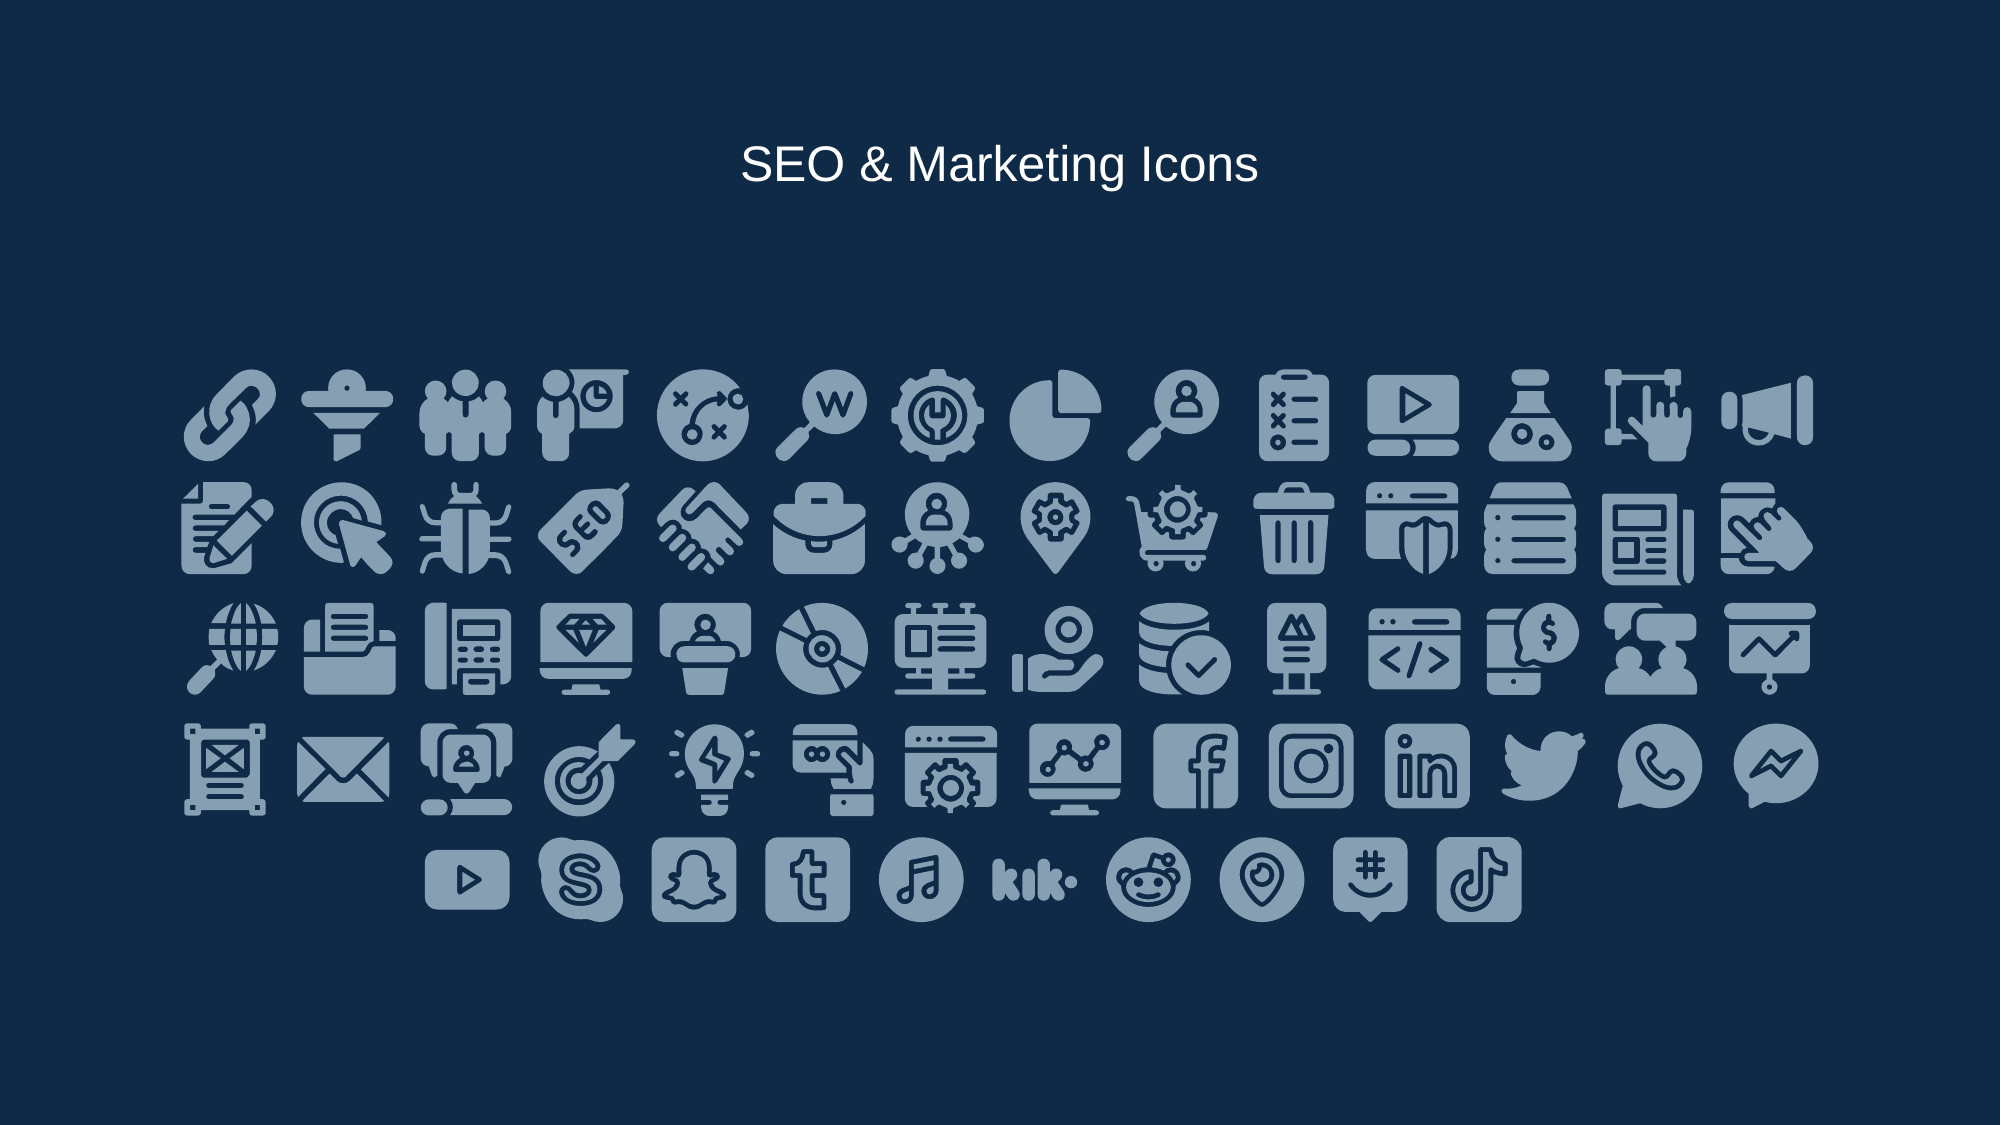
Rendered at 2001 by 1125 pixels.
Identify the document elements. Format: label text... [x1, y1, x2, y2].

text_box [655, 481, 750, 575]
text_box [1484, 369, 1576, 462]
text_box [1028, 723, 1122, 816]
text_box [181, 481, 279, 575]
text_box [878, 837, 964, 923]
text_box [772, 481, 866, 575]
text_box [539, 602, 633, 695]
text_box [298, 369, 397, 462]
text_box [1020, 481, 1091, 575]
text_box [1105, 837, 1192, 923]
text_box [303, 602, 396, 695]
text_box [1258, 369, 1330, 462]
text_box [1483, 481, 1577, 575]
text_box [184, 723, 266, 816]
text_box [1365, 481, 1459, 575]
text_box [1364, 374, 1460, 456]
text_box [1011, 605, 1105, 693]
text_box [424, 602, 512, 696]
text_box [775, 602, 869, 695]
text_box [1720, 481, 1814, 575]
title SEO & Marketing Icons [158, 111, 1842, 218]
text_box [1266, 602, 1327, 695]
text_box [1501, 731, 1586, 801]
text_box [656, 369, 750, 462]
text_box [765, 837, 851, 923]
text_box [792, 723, 874, 817]
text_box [543, 723, 637, 817]
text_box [992, 858, 1078, 902]
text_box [1153, 723, 1239, 809]
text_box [420, 723, 513, 816]
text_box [904, 725, 998, 814]
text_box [651, 837, 737, 923]
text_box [424, 849, 510, 910]
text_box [891, 368, 985, 462]
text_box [186, 602, 279, 695]
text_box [419, 369, 512, 462]
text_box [891, 481, 985, 575]
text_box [1486, 602, 1580, 696]
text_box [1436, 836, 1522, 923]
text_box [296, 736, 390, 803]
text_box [1253, 481, 1335, 575]
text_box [181, 369, 279, 462]
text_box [1009, 369, 1102, 462]
text_box [775, 369, 867, 462]
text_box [1604, 368, 1692, 462]
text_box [1124, 484, 1219, 572]
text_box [538, 837, 624, 923]
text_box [1733, 723, 1819, 809]
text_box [893, 602, 988, 695]
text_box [300, 481, 394, 575]
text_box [536, 482, 631, 575]
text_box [1604, 602, 1698, 695]
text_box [1123, 369, 1220, 462]
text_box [1219, 837, 1305, 923]
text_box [417, 481, 513, 575]
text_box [1617, 723, 1703, 809]
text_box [659, 602, 752, 695]
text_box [1721, 375, 1814, 446]
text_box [1384, 723, 1470, 809]
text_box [536, 369, 631, 462]
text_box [1332, 837, 1408, 923]
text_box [1368, 608, 1461, 690]
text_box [1268, 723, 1354, 809]
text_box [1138, 602, 1232, 696]
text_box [1721, 602, 1819, 695]
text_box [1601, 470, 1695, 586]
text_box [667, 724, 762, 817]
